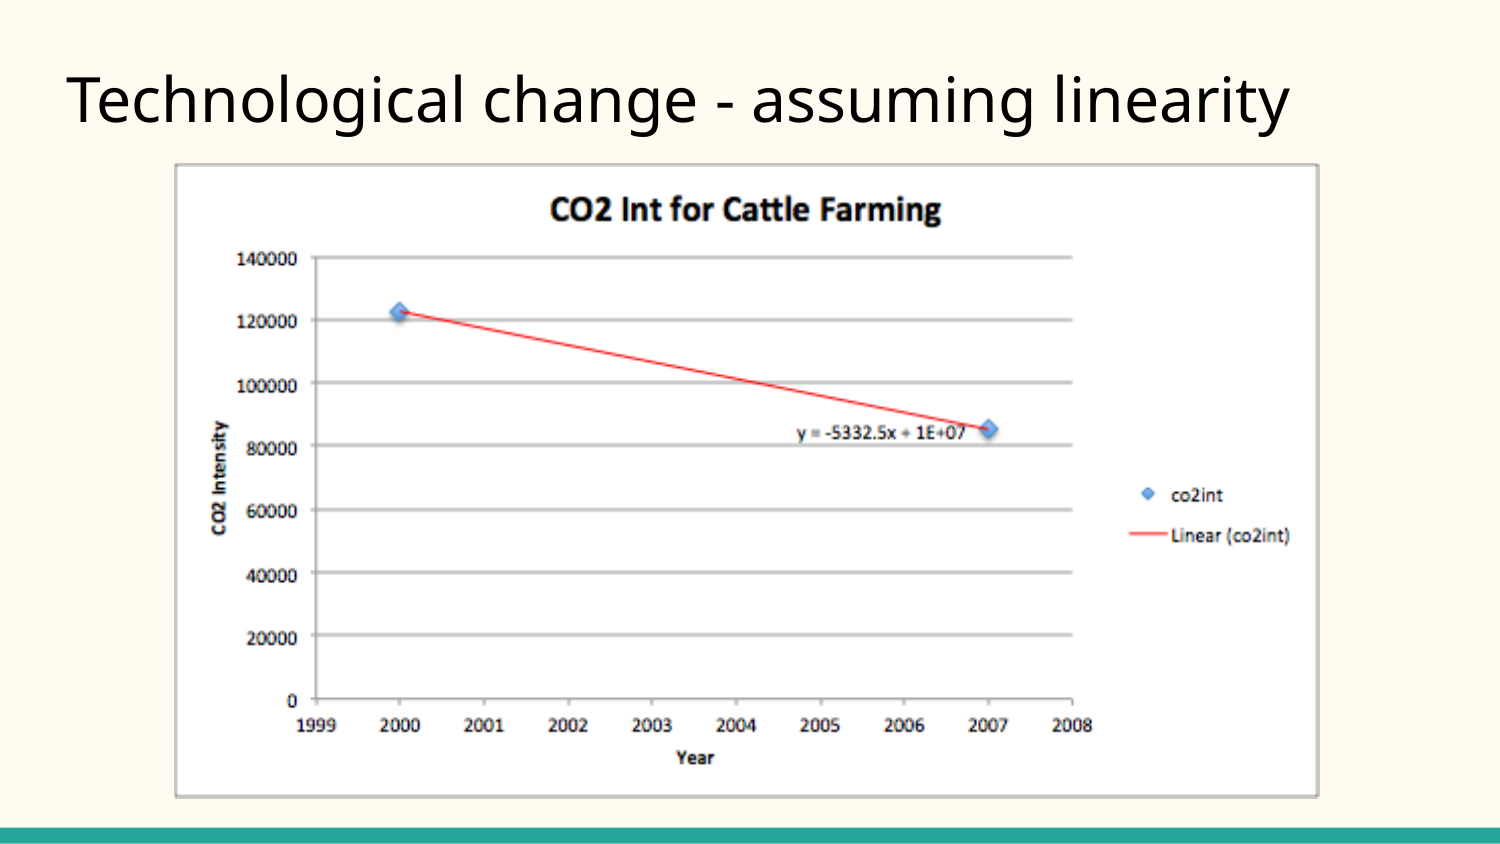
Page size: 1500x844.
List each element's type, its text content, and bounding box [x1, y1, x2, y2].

picture [174, 163, 1320, 799]
text_box Technological change - assuming linearity [51, 45, 1449, 139]
